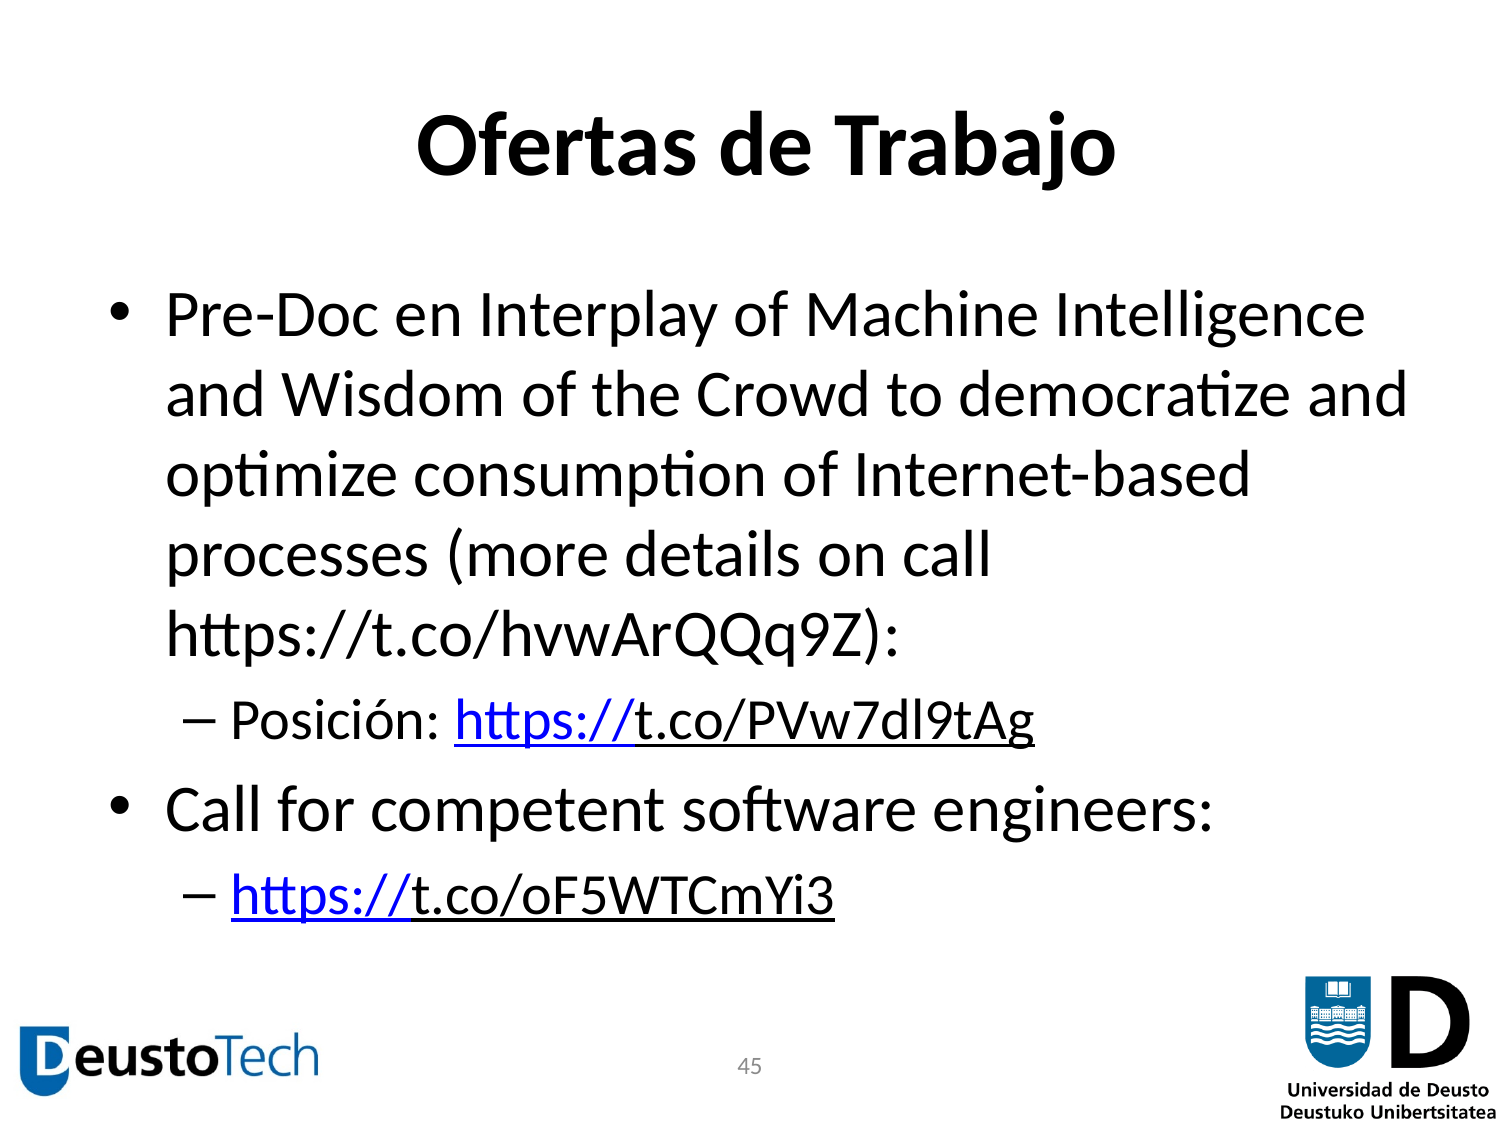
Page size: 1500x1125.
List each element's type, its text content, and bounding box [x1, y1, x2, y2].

title Ofertas de Trabajo [93, 44, 1442, 233]
picture [5, 1011, 334, 1121]
picture [1311, 1006, 1364, 1021]
list Pre-Doc en Interplay of Machine Intelligence and Wisdom of the Crowd to democratize and optimize consumption of Internet-based processes (more details on call https://t.co/hvwArQQq9Z): Posición: https://t.co/PVw7dl9tAg Call for competent software engineers: https://t.co/oF5WTCmYi3 [93, 262, 1444, 1006]
picture [1311, 1032, 1364, 1037]
picture [1277, 970, 1500, 1125]
picture [1311, 1039, 1364, 1044]
picture [1312, 1024, 1364, 1030]
